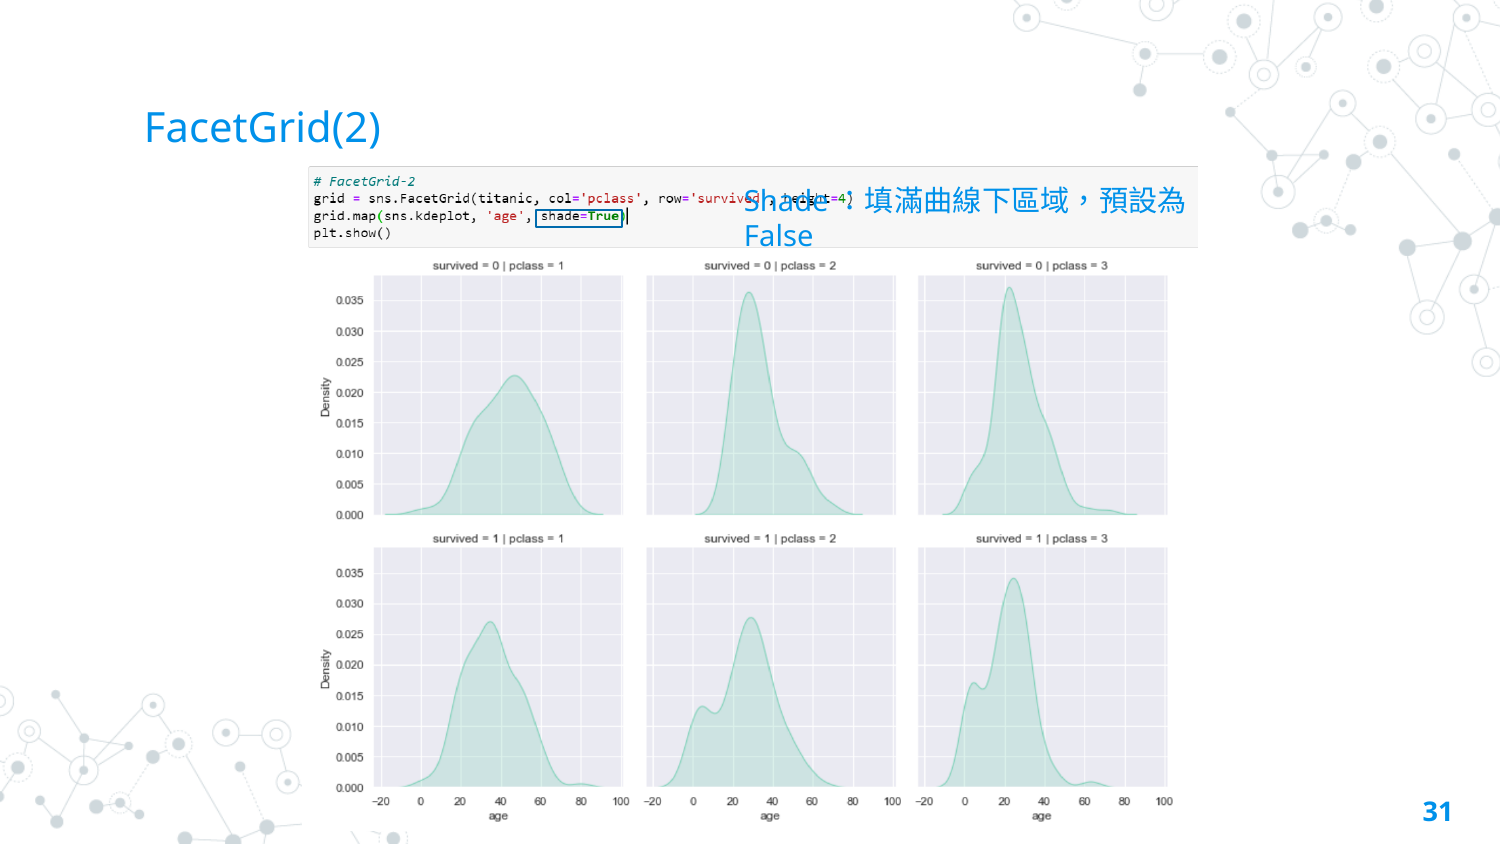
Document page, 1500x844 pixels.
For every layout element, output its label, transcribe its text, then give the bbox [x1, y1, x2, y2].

slide_number 31 [1378, 779, 1469, 844]
picture [0, 0, 1500, 844]
title FacetGrid(2) [128, 50, 1372, 166]
text_box Shade：填滿曲線下區域，預設為False [728, 152, 1273, 268]
